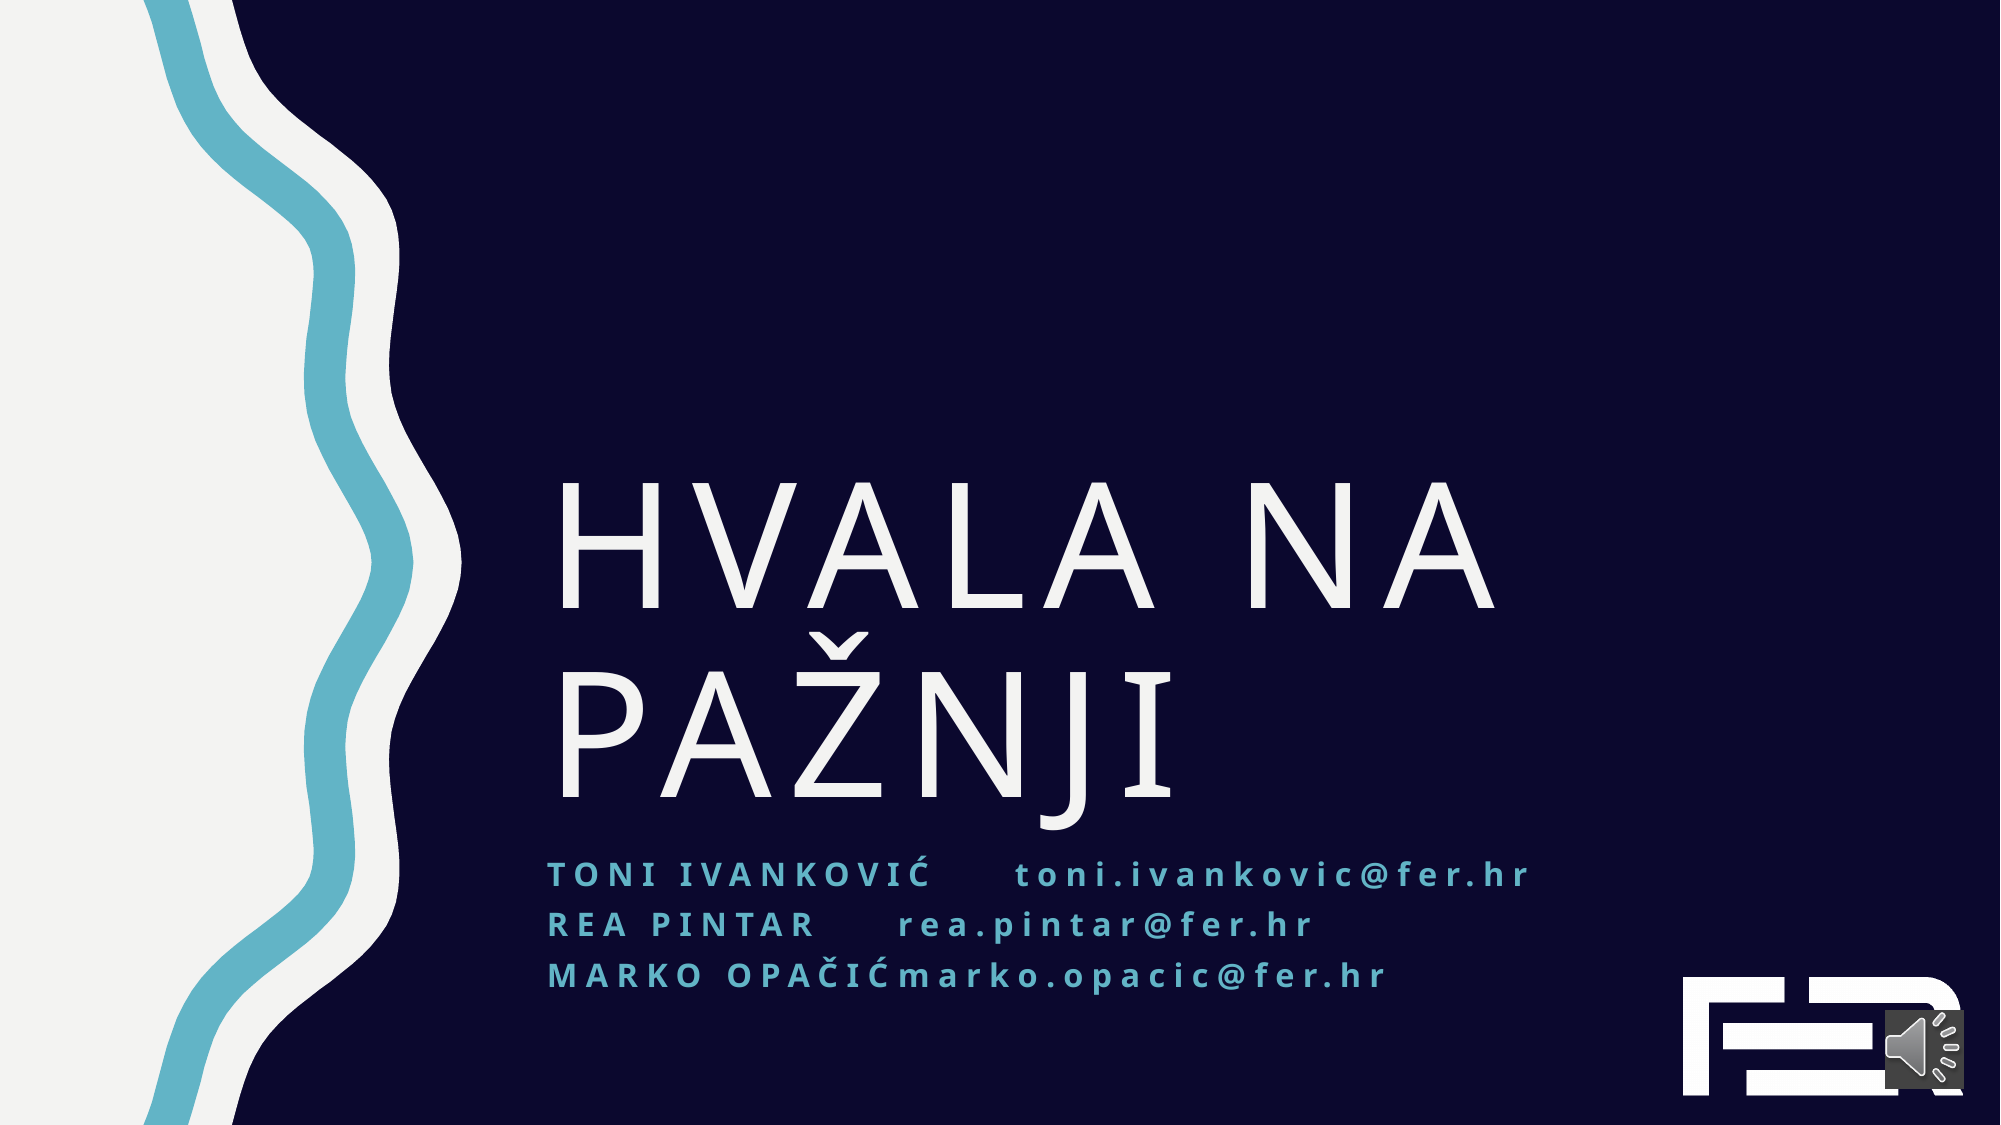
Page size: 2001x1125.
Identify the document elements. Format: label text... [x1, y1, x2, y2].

title Hvala na pažnji [531, 176, 1875, 843]
picture [1683, 975, 1965, 1097]
list Toni ivanković toni.ivankovic@fer.hr Rea Pintar rea.pintar@fer.hr Marko opačić marko.opacic@fer.hr [531, 846, 1684, 1003]
